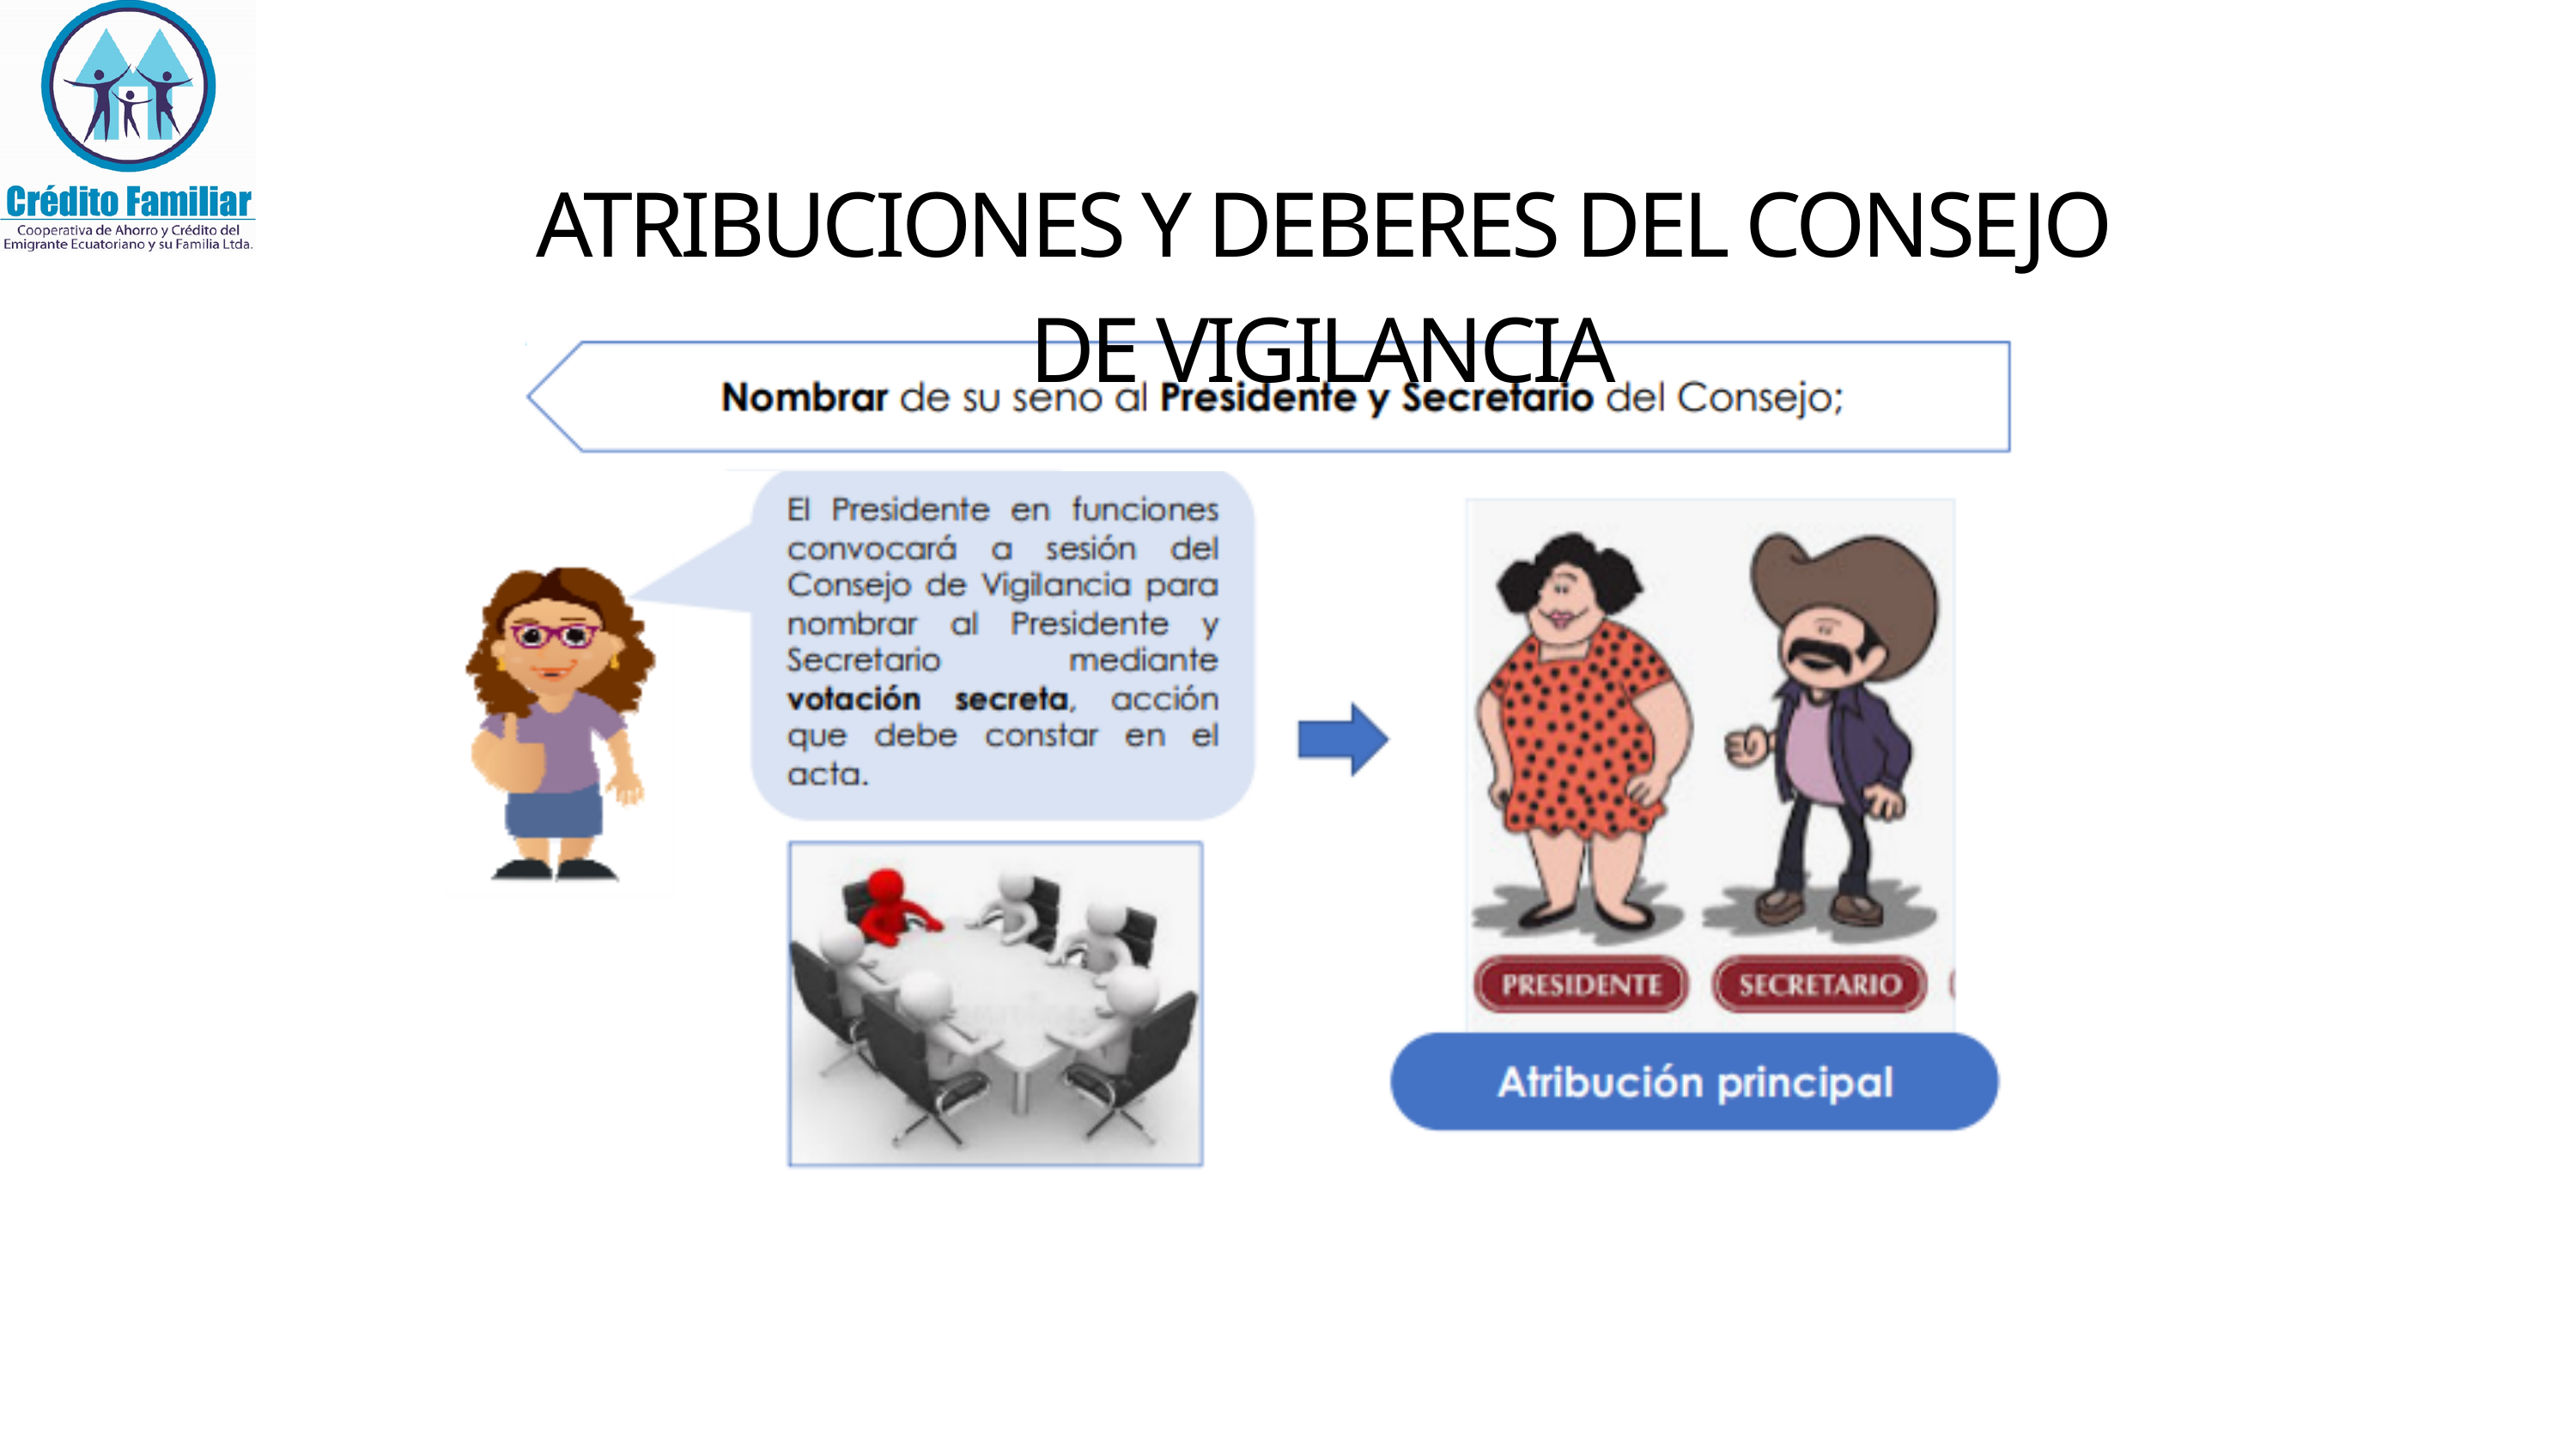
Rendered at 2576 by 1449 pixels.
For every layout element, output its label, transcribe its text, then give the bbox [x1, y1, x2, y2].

text_box [0, 0, 256, 252]
text_box [445, 471, 2121, 1203]
text_box ATRIBUCIONES Y DEBERES DEL CONSEJO DE VIGILANCIA [525, 149, 2121, 401]
text_box [525, 401, 2049, 471]
